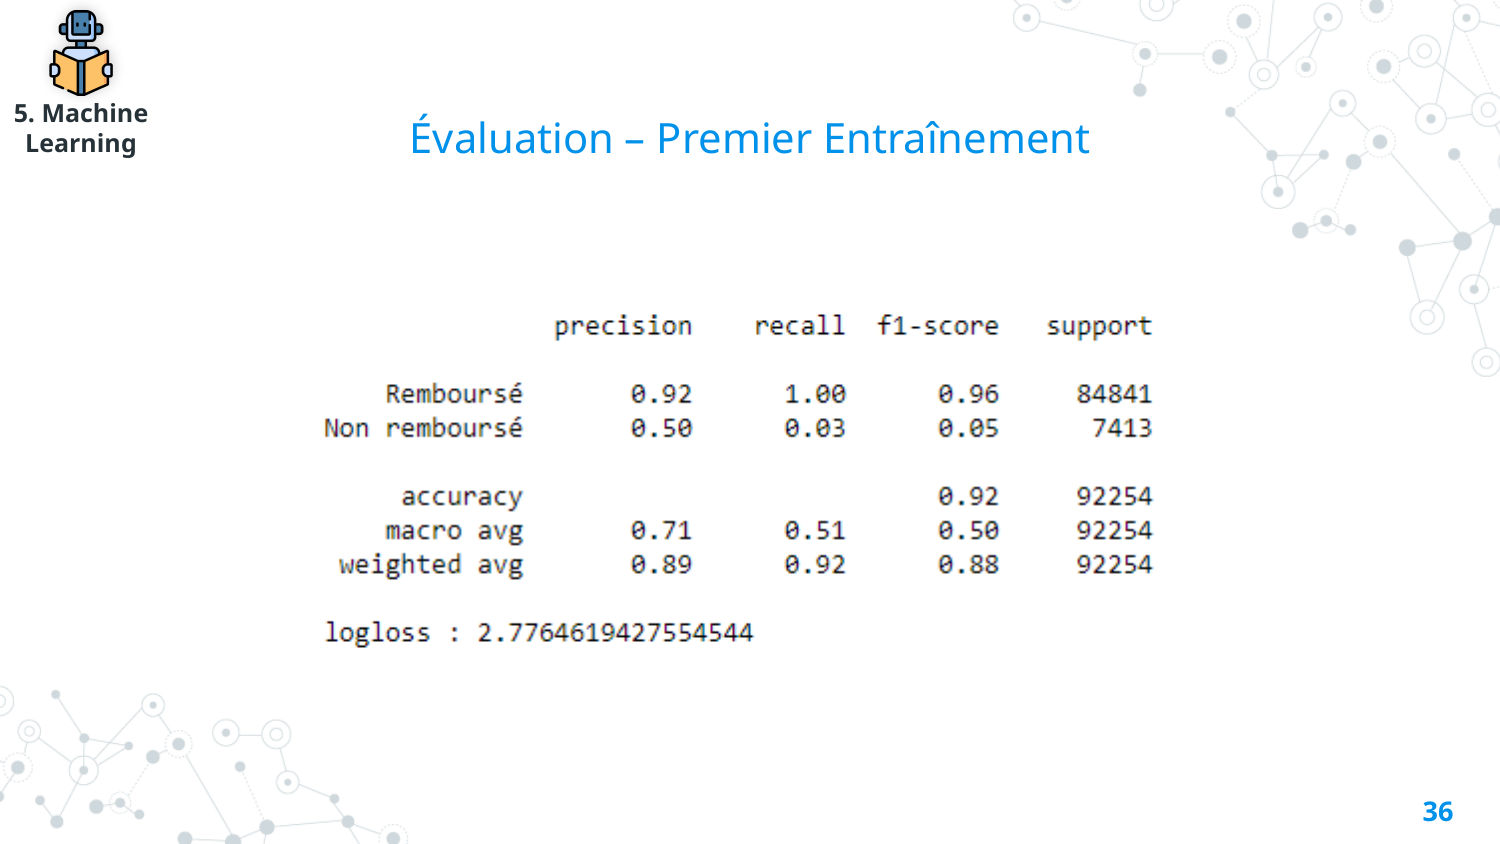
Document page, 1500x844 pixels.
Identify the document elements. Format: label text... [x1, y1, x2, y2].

title Évaluation – Premier Entraînement [128, 61, 1372, 177]
text_box 5. Machine Learning [0, 82, 202, 156]
picture [0, 0, 1500, 844]
slide_number 36 [1378, 779, 1469, 844]
